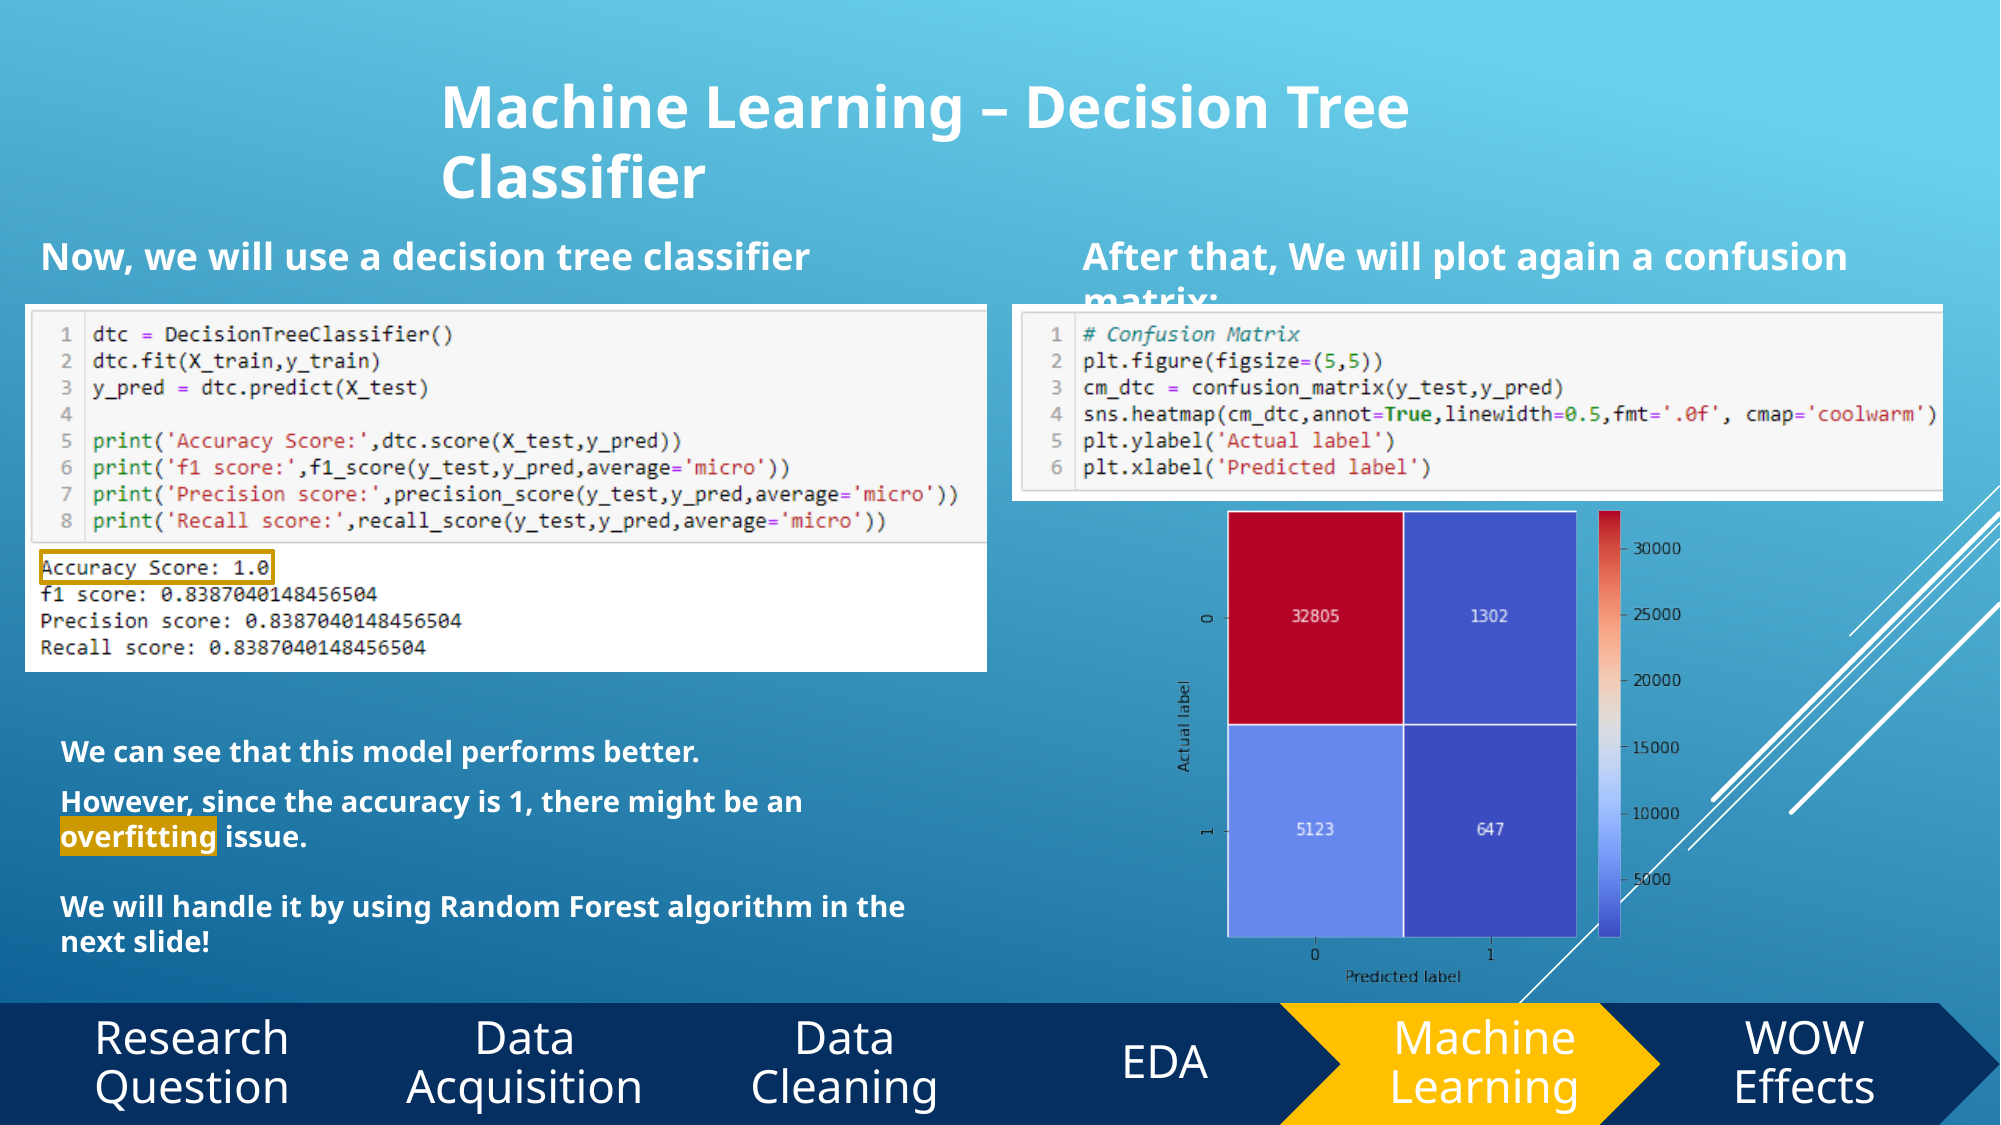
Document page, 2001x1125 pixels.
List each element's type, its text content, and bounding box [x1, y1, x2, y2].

text_box However, since the accuracy is 1, there might be an overfitting issue. We will handle it by using Random Forest algorithm in the next slide! [45, 776, 969, 1001]
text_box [0, 1002, 2000, 1125]
picture [25, 303, 987, 672]
text_box We can see that this model performs better. [46, 726, 804, 776]
text_box Machine Learning – Decision Tree Classifier [425, 63, 1574, 358]
text_box After that, We will plot again a confusion matrix: [1067, 225, 1932, 303]
text_box Now, we will use a decision tree classifier [25, 225, 949, 286]
picture [1012, 303, 1943, 997]
